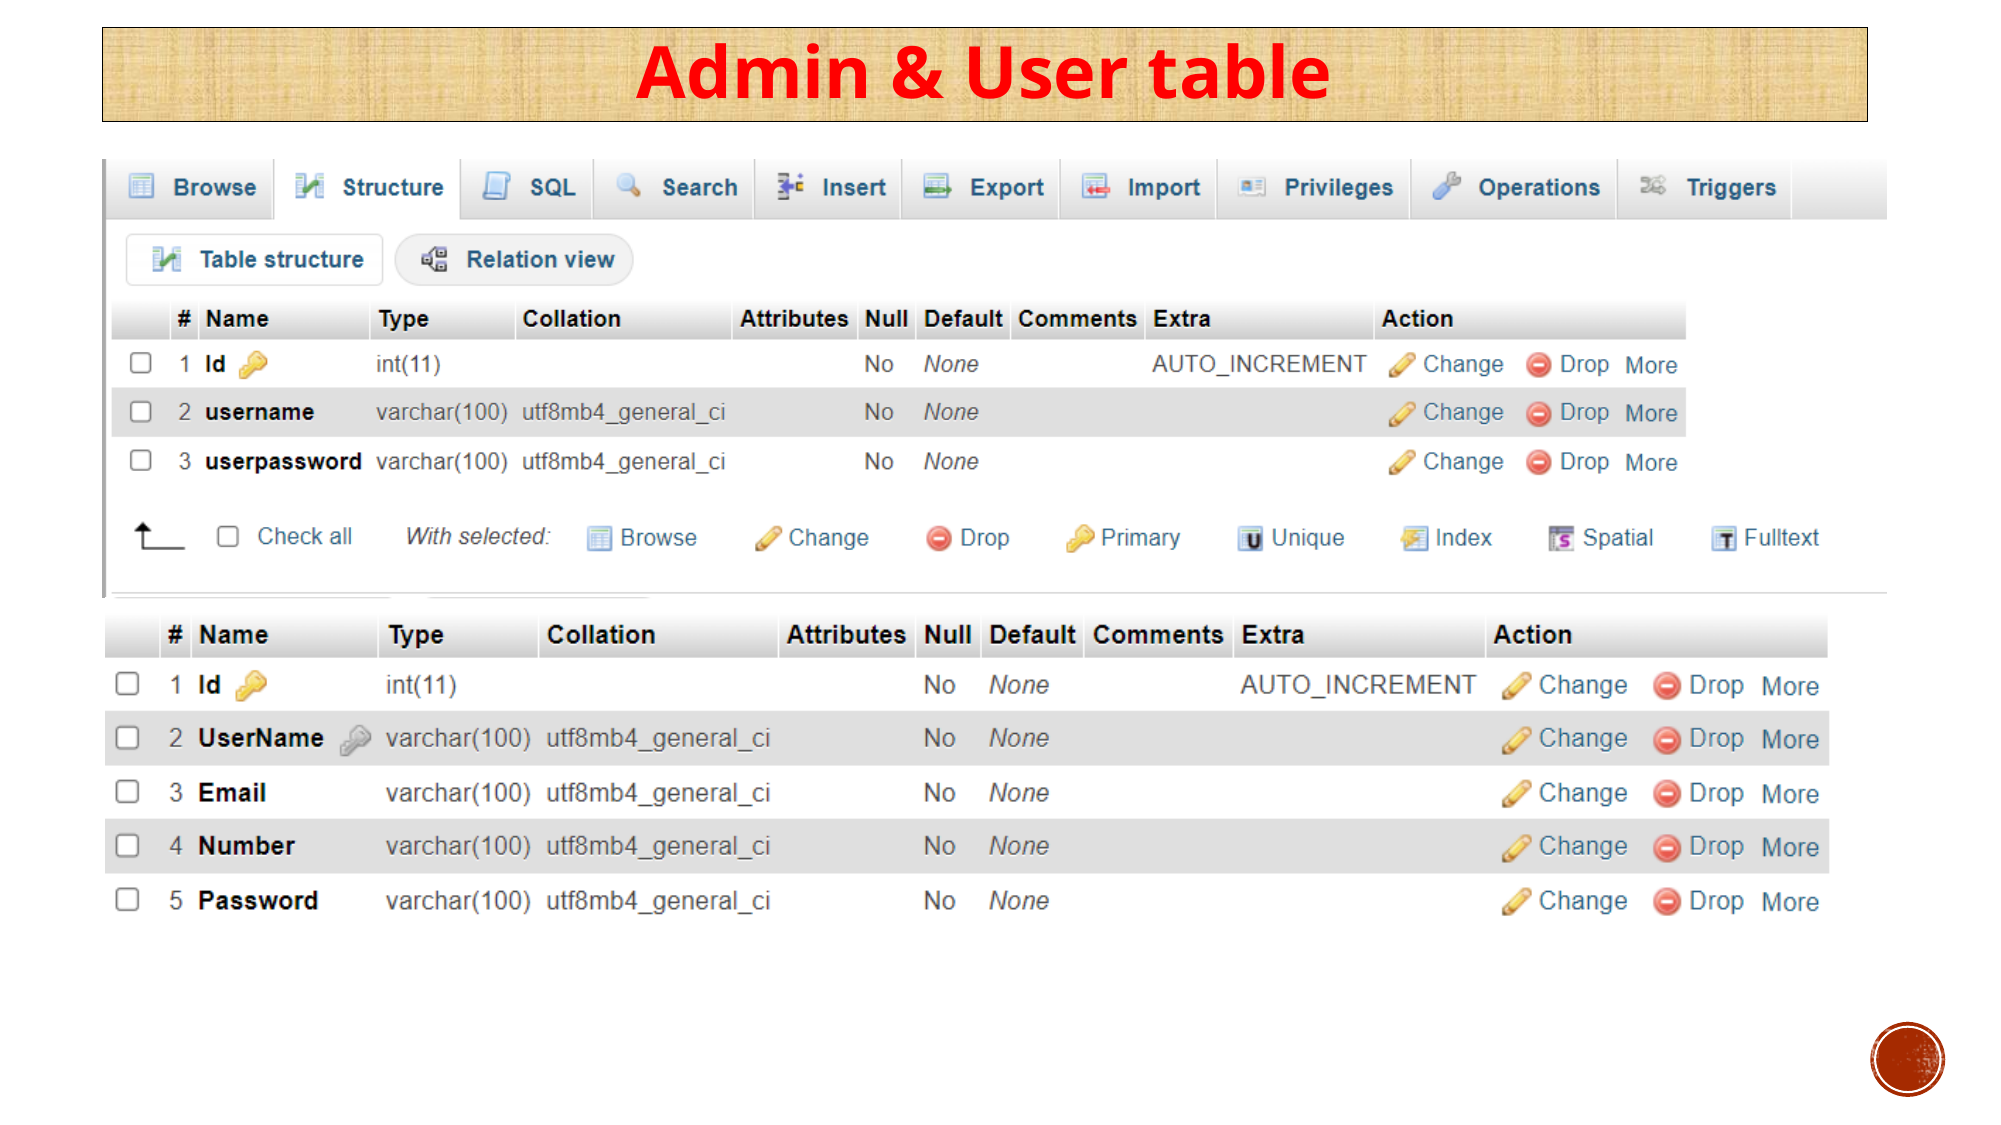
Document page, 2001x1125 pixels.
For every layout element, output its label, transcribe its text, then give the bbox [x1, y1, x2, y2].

picture [105, 598, 1883, 965]
picture [102, 160, 1887, 598]
title Admin & User table [102, 27, 1868, 122]
